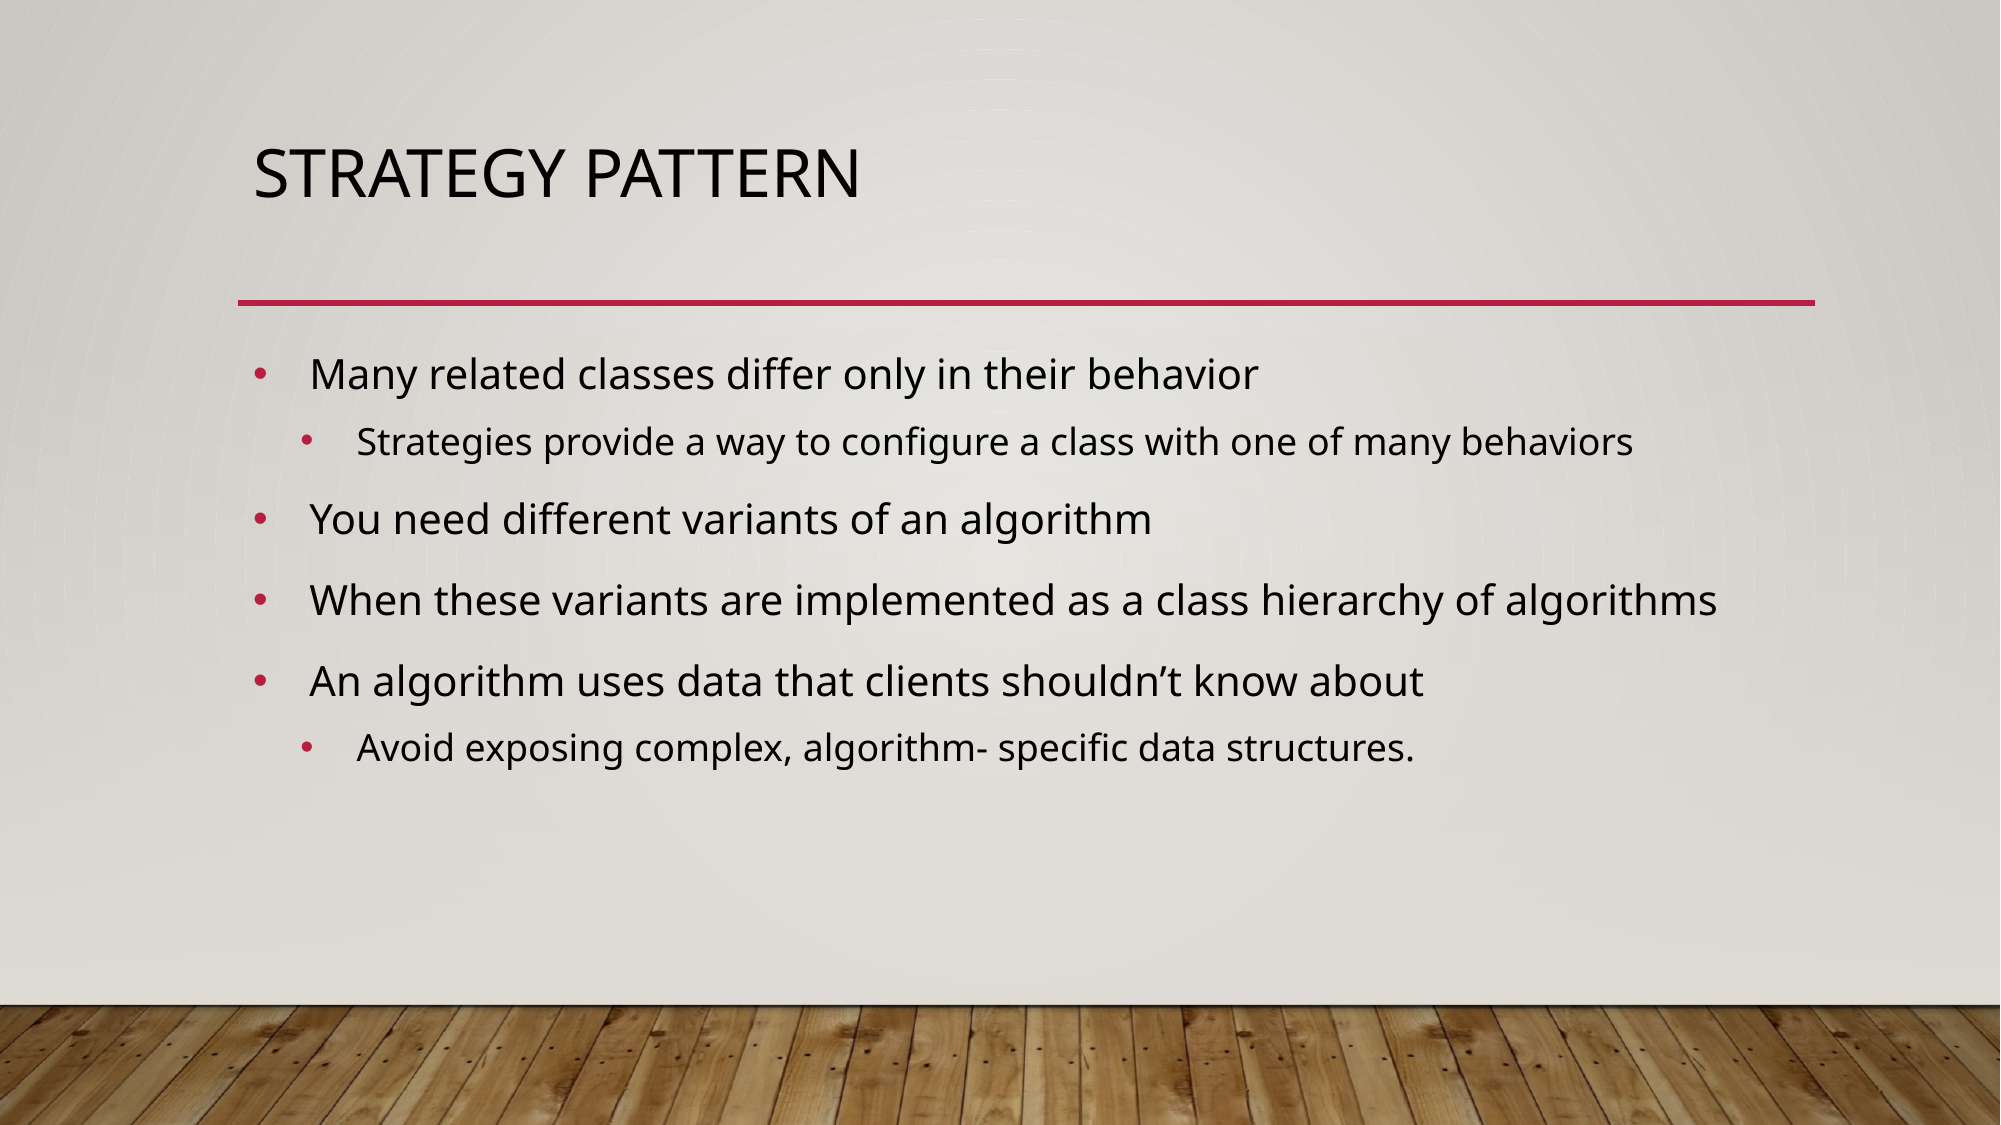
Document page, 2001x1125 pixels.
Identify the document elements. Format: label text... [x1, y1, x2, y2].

picture [0, 1005, 2000, 1125]
title Strategy pattern [238, 131, 1814, 305]
list Many related classes differ only in their behavior Strategies provide a way to configure a class with one of many behaviors You need different variants of an algorithm When these variants are implemented as a class hierarchy of algorithms An algorithm uses data that clients shouldn’t know about Avoid exposing complex, algorithm- specific data structures. [238, 330, 1814, 897]
